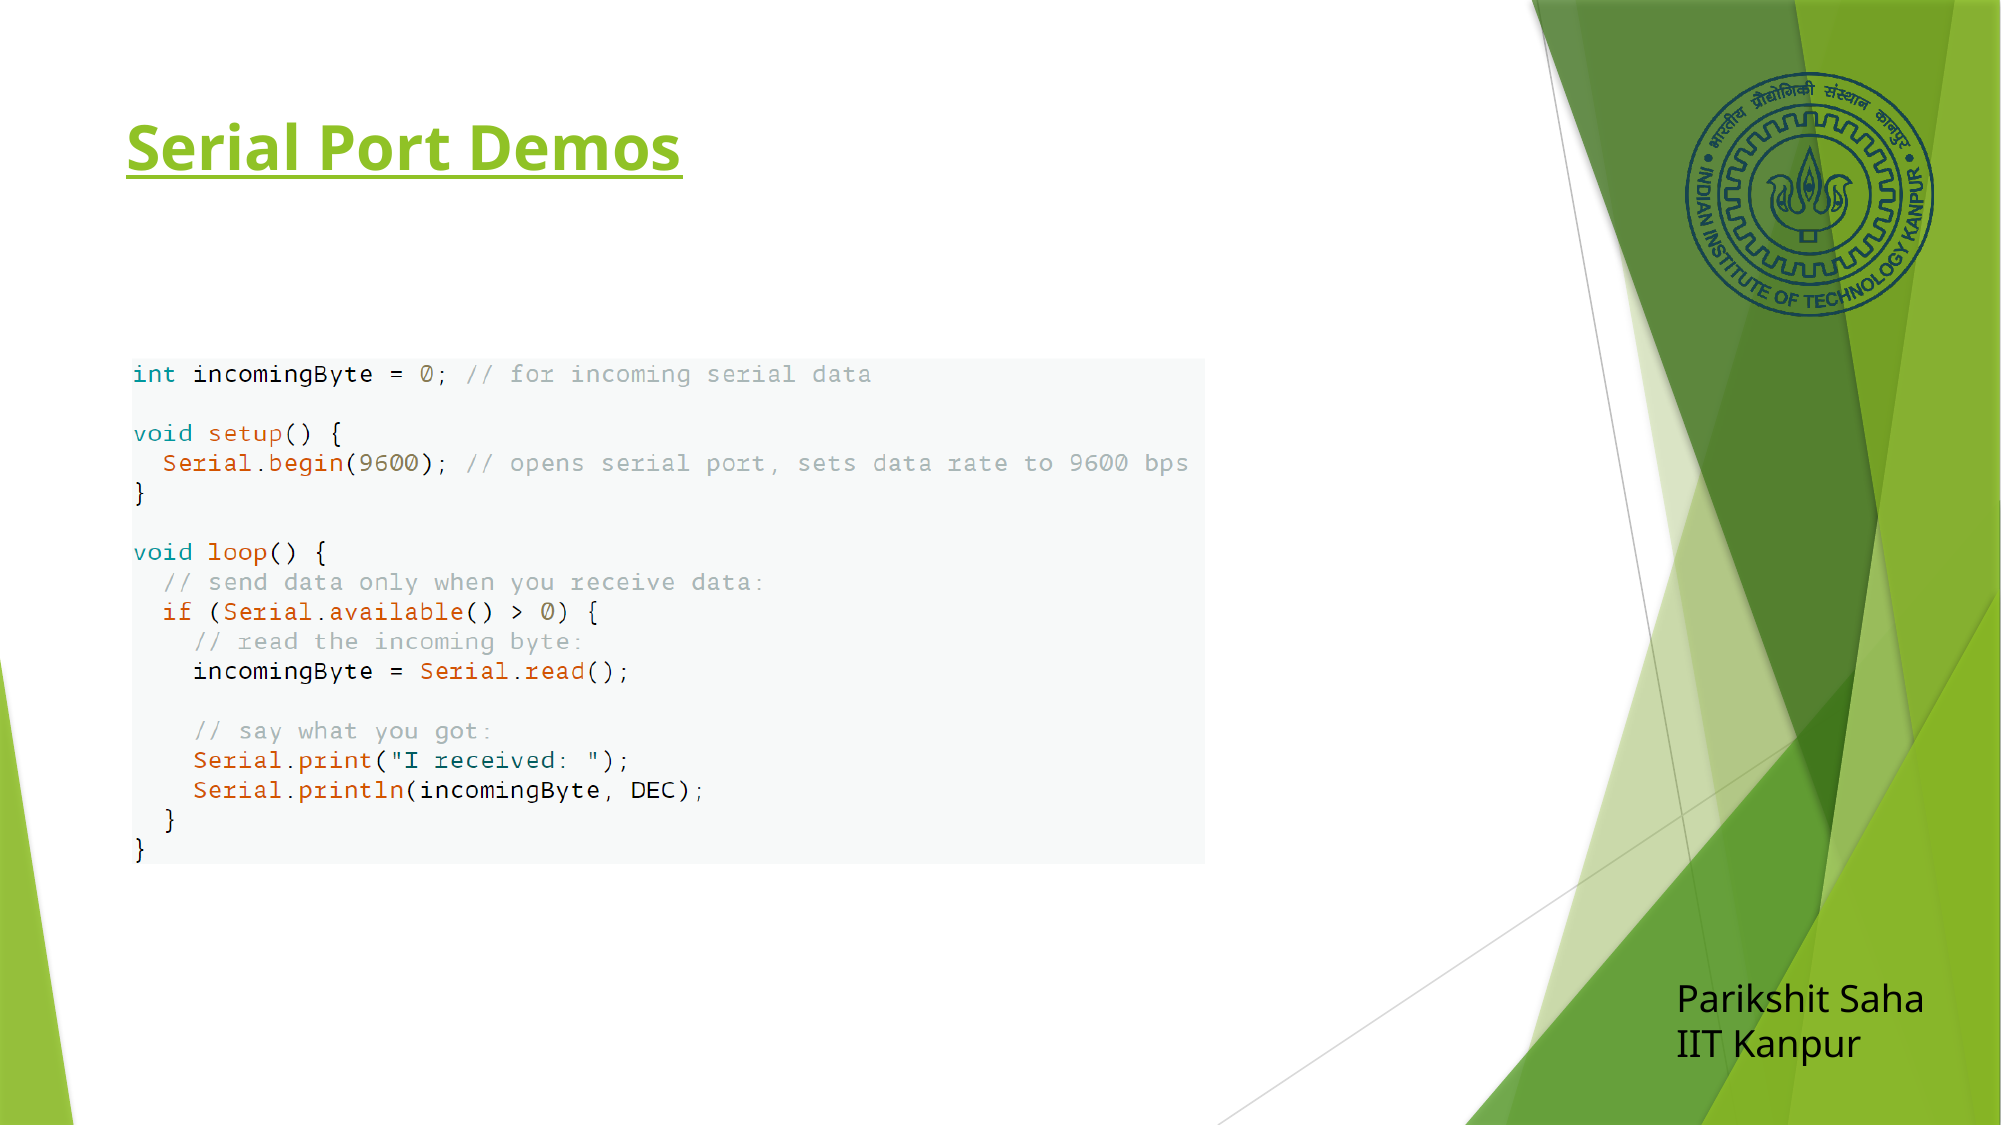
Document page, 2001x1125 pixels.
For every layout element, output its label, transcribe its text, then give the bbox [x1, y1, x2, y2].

title Serial Port Demos [111, 99, 1522, 317]
picture [1685, 72, 1934, 317]
picture [110, 349, 1206, 893]
